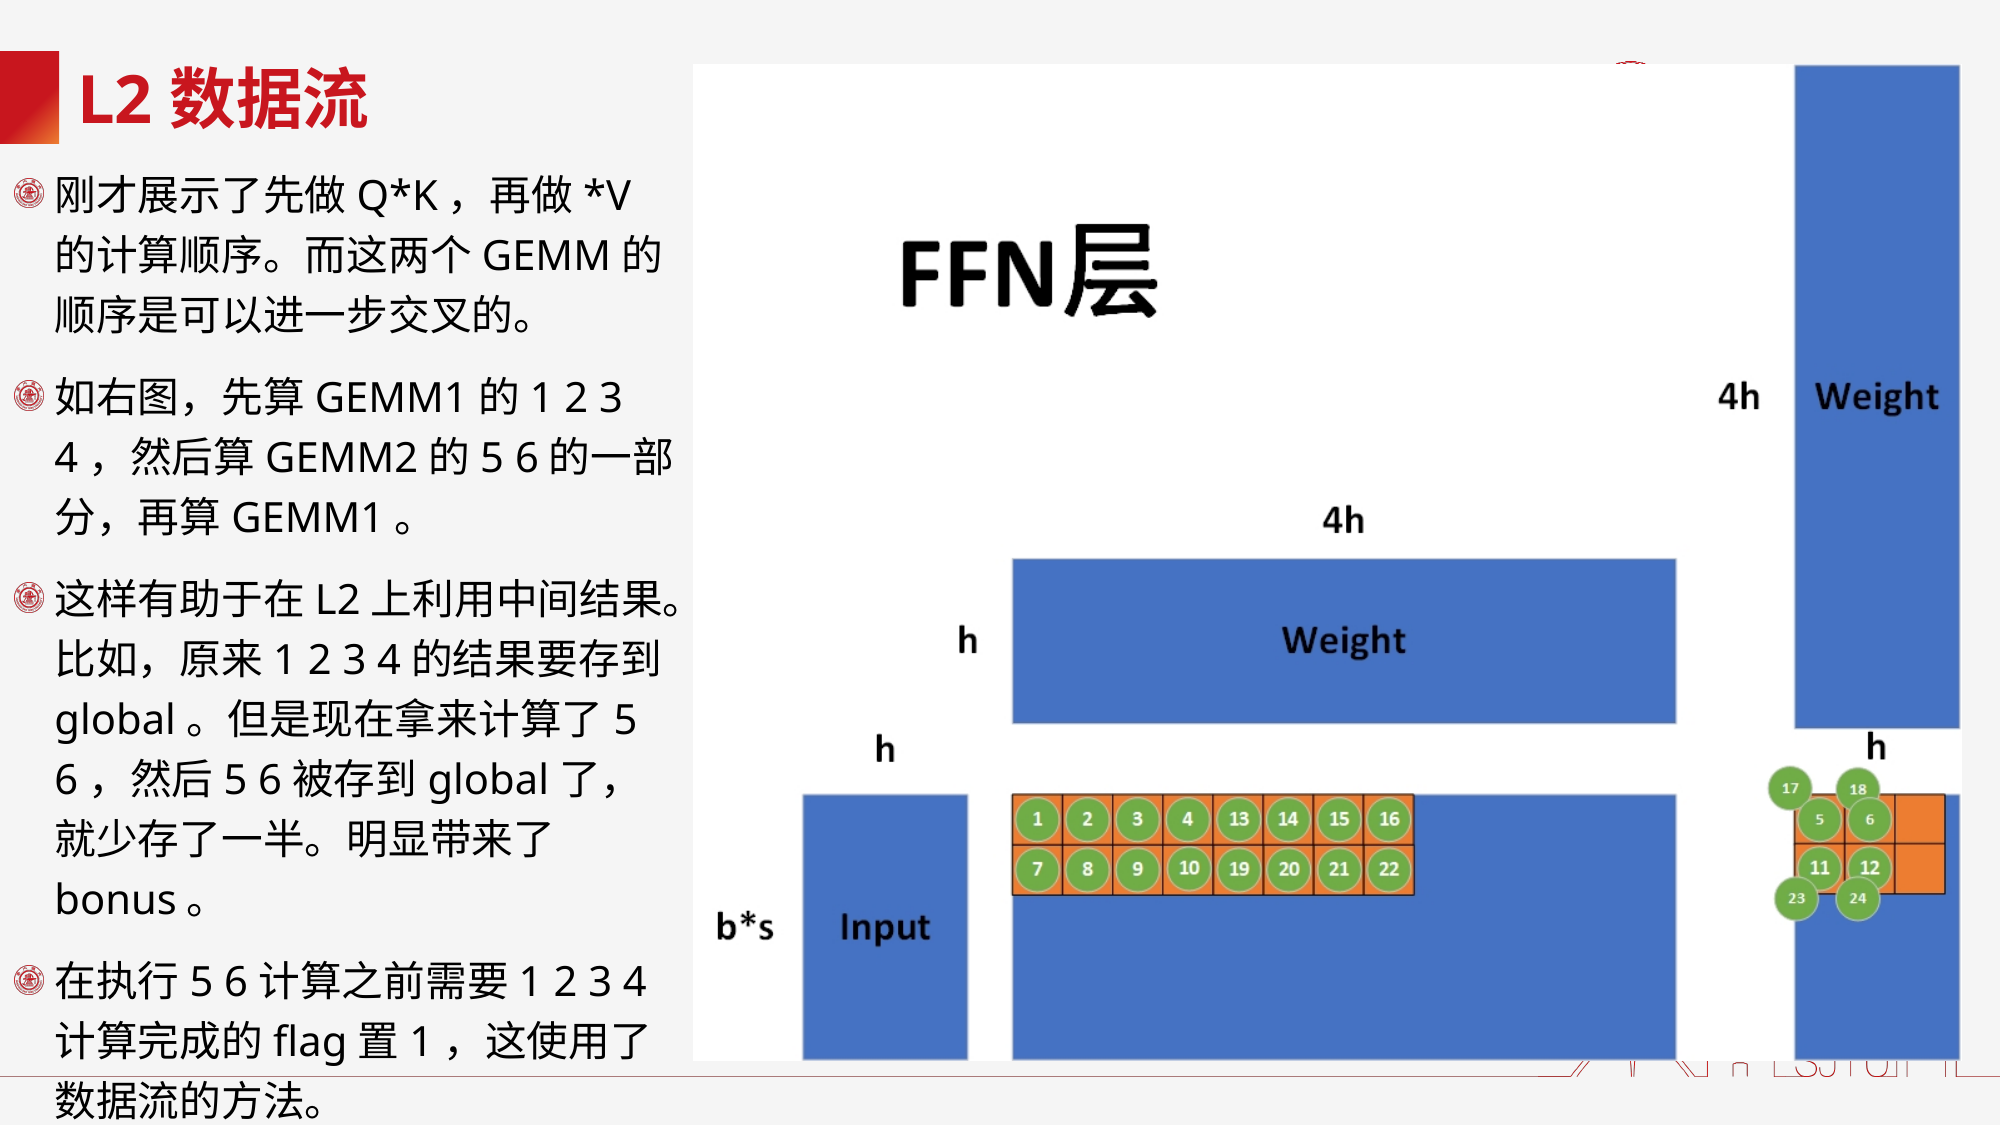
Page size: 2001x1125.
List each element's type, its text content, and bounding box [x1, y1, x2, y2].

picture [0, 43, 2000, 1077]
list 刚才展示了先做Q*K，再做*V的计算顺序。而这两个GEMM的顺序是可以进一步交叉的。 如右图，先算GEMM1的1 2 3 4，然后算GEMM2的5 6的一部分，再算GEMM1。 这样有助于在L2上利用中间结果。比如，原来1 2 3 4的结果要存到global。但是现在拿来计算了5 6，然后5 6被存到global了，就少存了一半。明显带来了bonus。 在执行5 6计算之前需要1 2 3 4计算完成的flag置1，这使用了数据流的方法。 [0, 151, 694, 1073]
picture [14, 178, 44, 208]
picture [14, 582, 44, 613]
picture [14, 380, 44, 411]
picture [14, 965, 44, 995]
title L2数据流 [62, 43, 462, 151]
